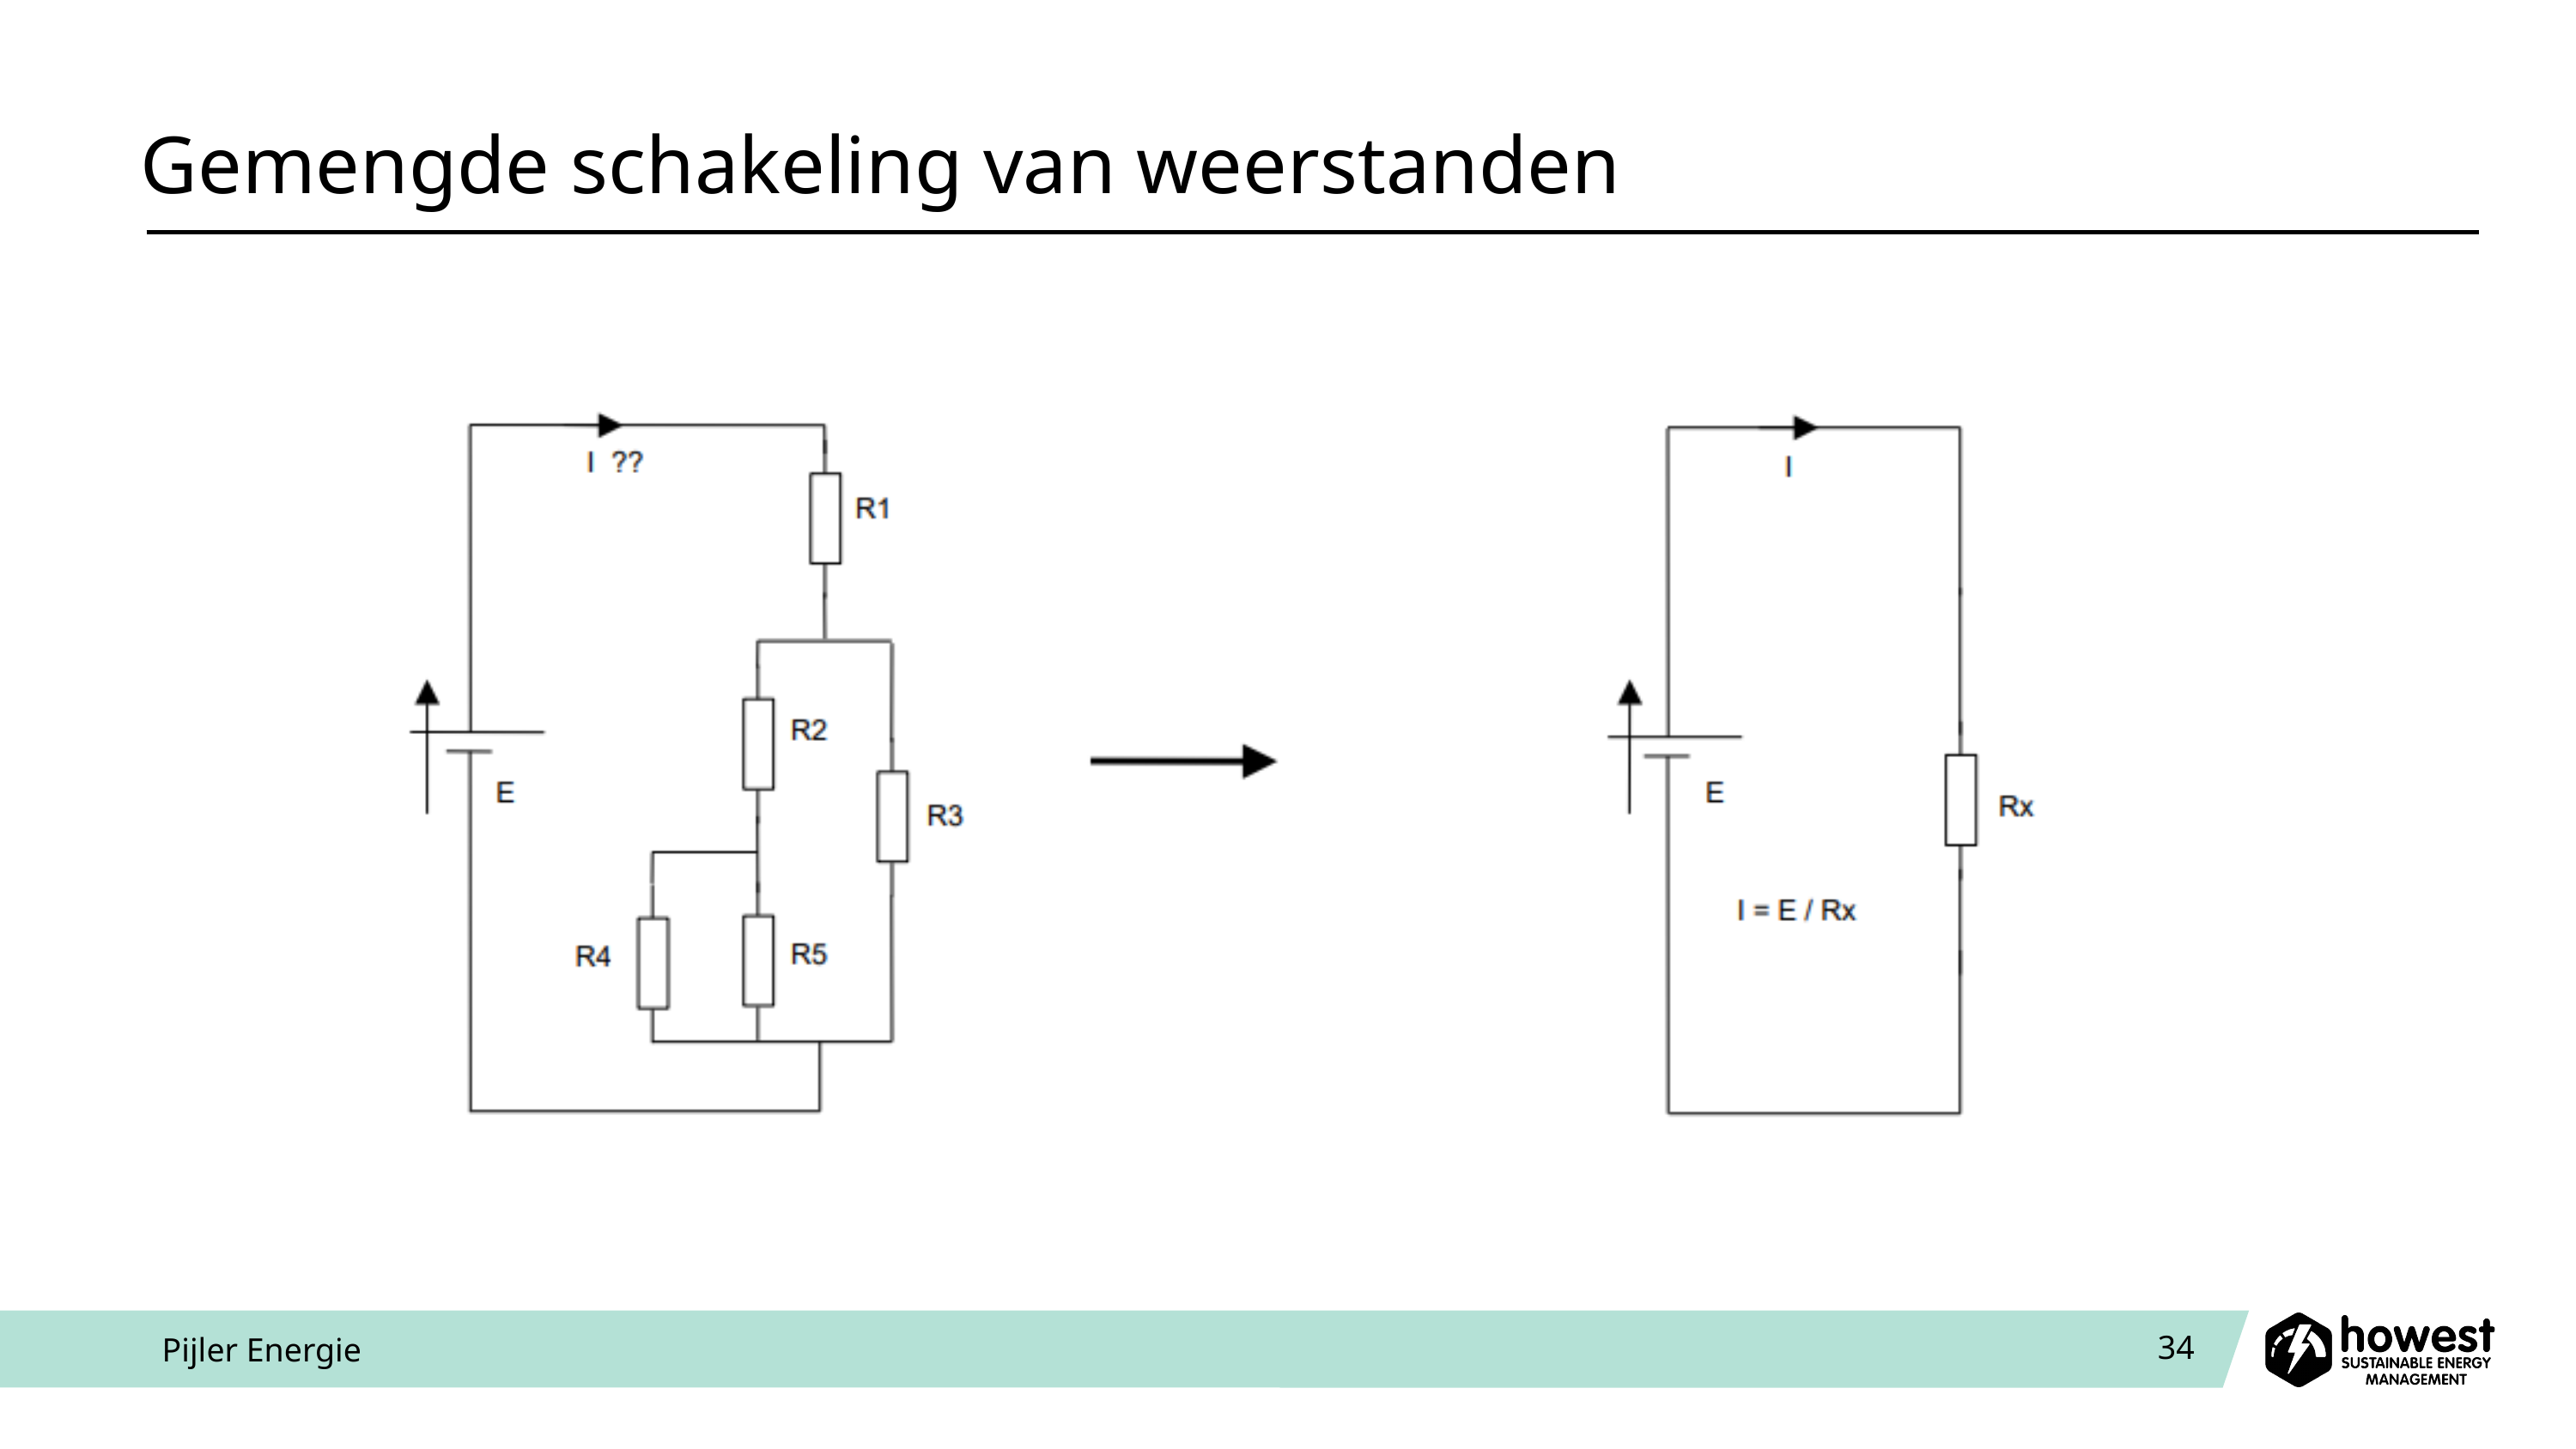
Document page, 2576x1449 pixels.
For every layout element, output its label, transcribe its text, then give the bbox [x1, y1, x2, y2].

slide_number 34 [1676, 1310, 2208, 1388]
picture [374, 353, 2061, 1152]
title Gemengde schakeling van weerstanden [140, 124, 2476, 215]
slide_number Pijler Energie [149, 1310, 729, 1388]
picture [2265, 1313, 2495, 1387]
